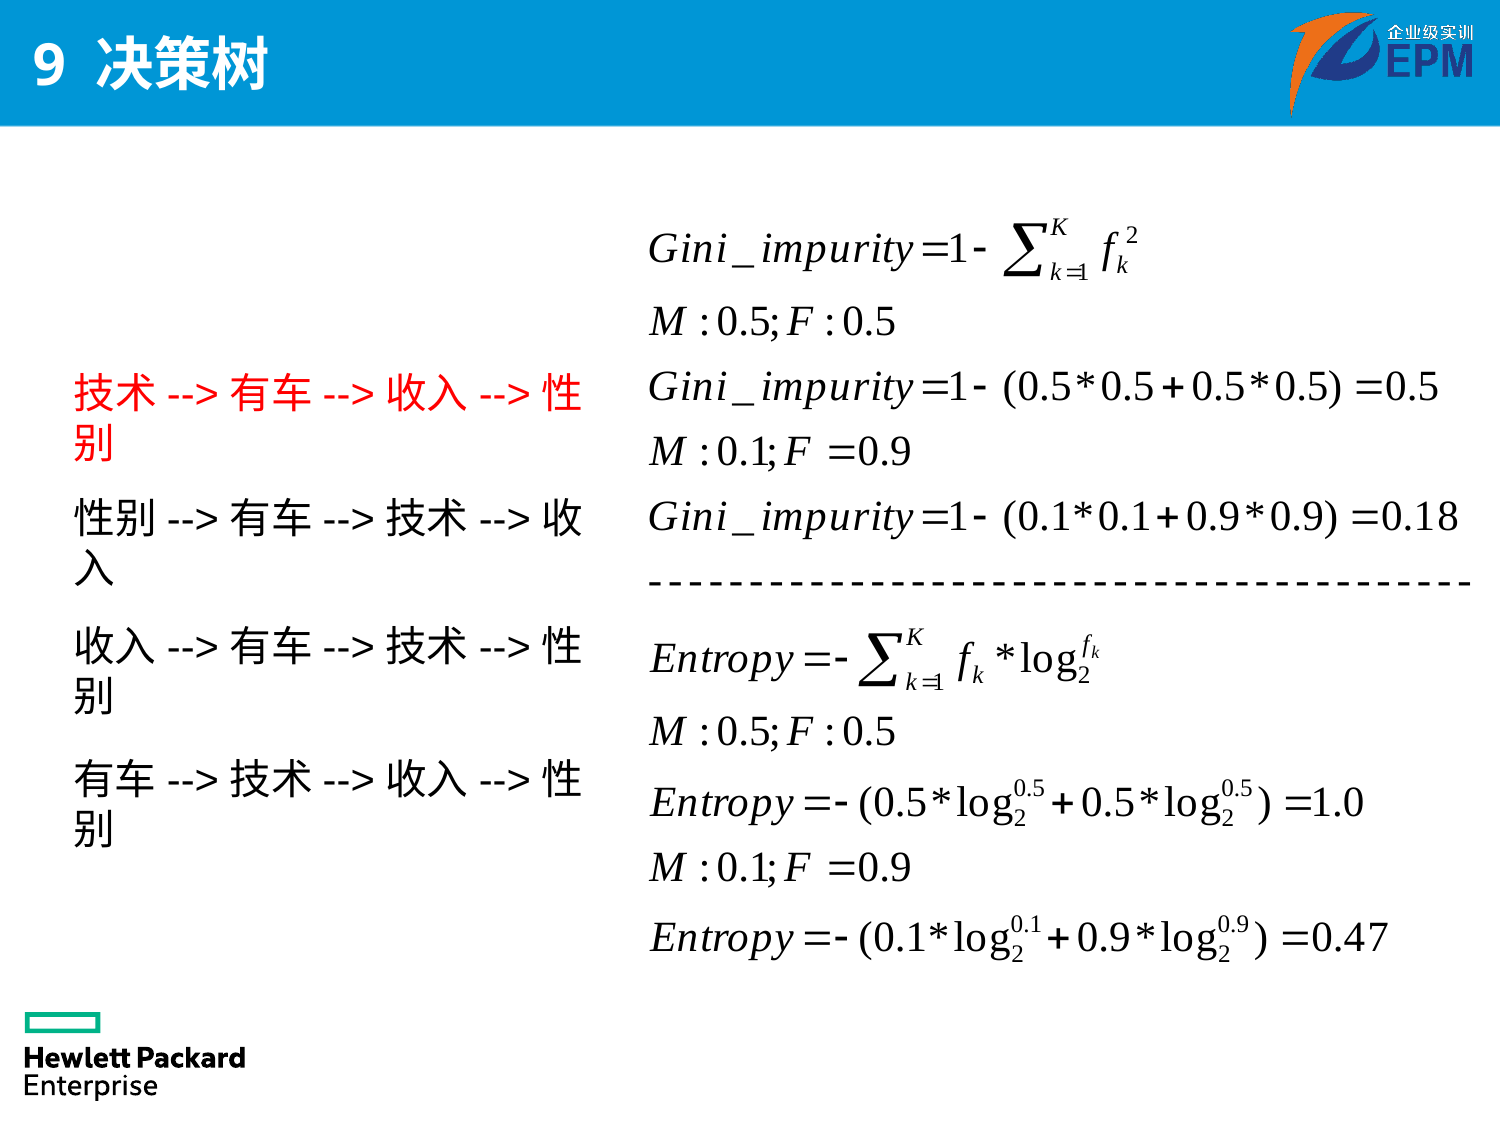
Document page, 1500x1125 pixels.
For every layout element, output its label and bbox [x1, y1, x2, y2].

text_box [58, 612, 603, 727]
picture [1388, 45, 1409, 76]
text_box [58, 484, 603, 599]
picture [1291, 13, 1368, 112]
picture [1443, 45, 1471, 76]
title [17, 0, 1056, 125]
picture [1428, 26, 1432, 37]
picture [1447, 26, 1451, 37]
picture [1416, 45, 1437, 76]
picture [0, 126, 1500, 1125]
text_box [58, 745, 603, 861]
text_box [58, 359, 603, 475]
picture [1312, 21, 1379, 80]
text_box [642, 206, 1477, 973]
